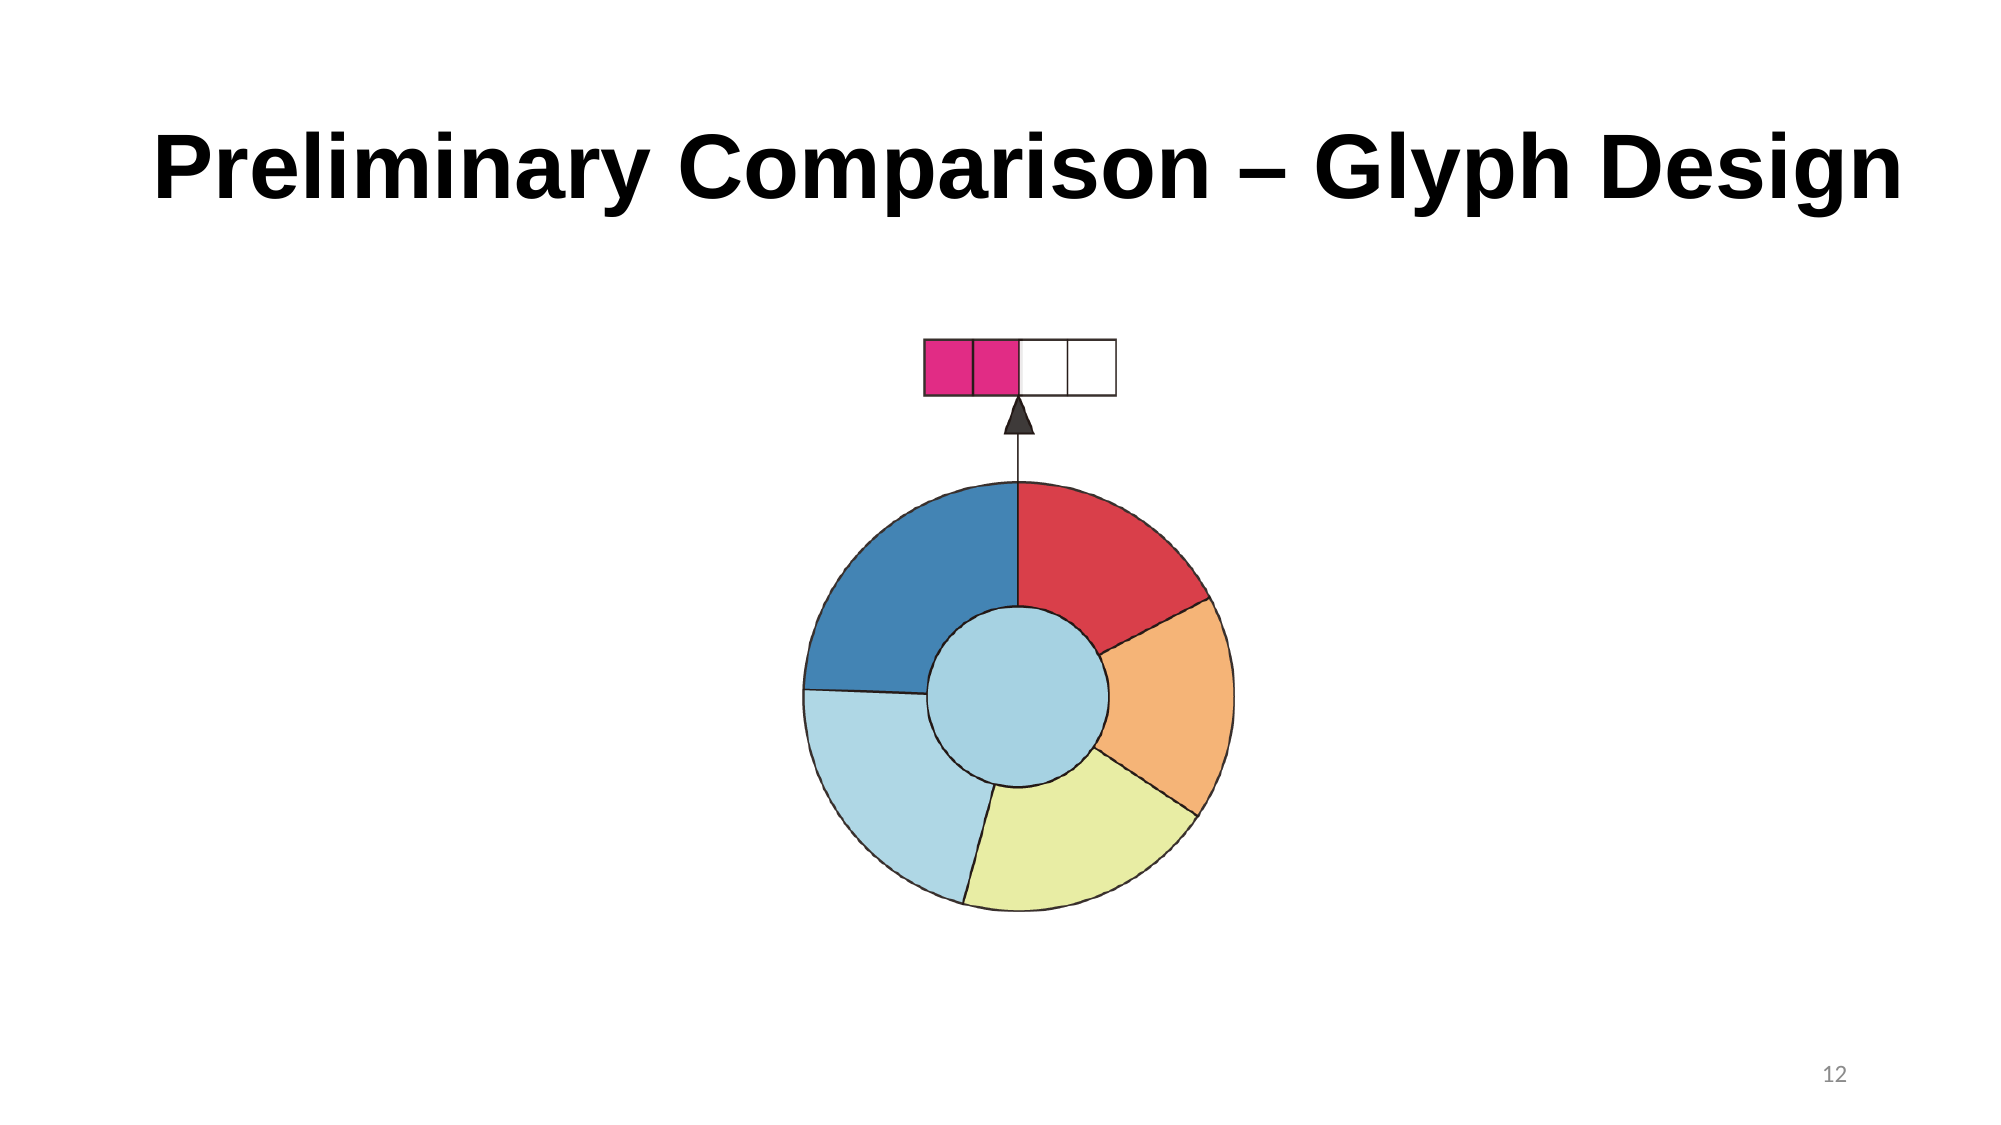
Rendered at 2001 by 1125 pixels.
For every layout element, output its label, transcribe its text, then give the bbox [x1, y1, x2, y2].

picture [802, 338, 1235, 912]
slide_number 12 [1412, 1042, 1863, 1103]
title Preliminary Comparison – Glyph Design [137, 59, 1958, 278]
